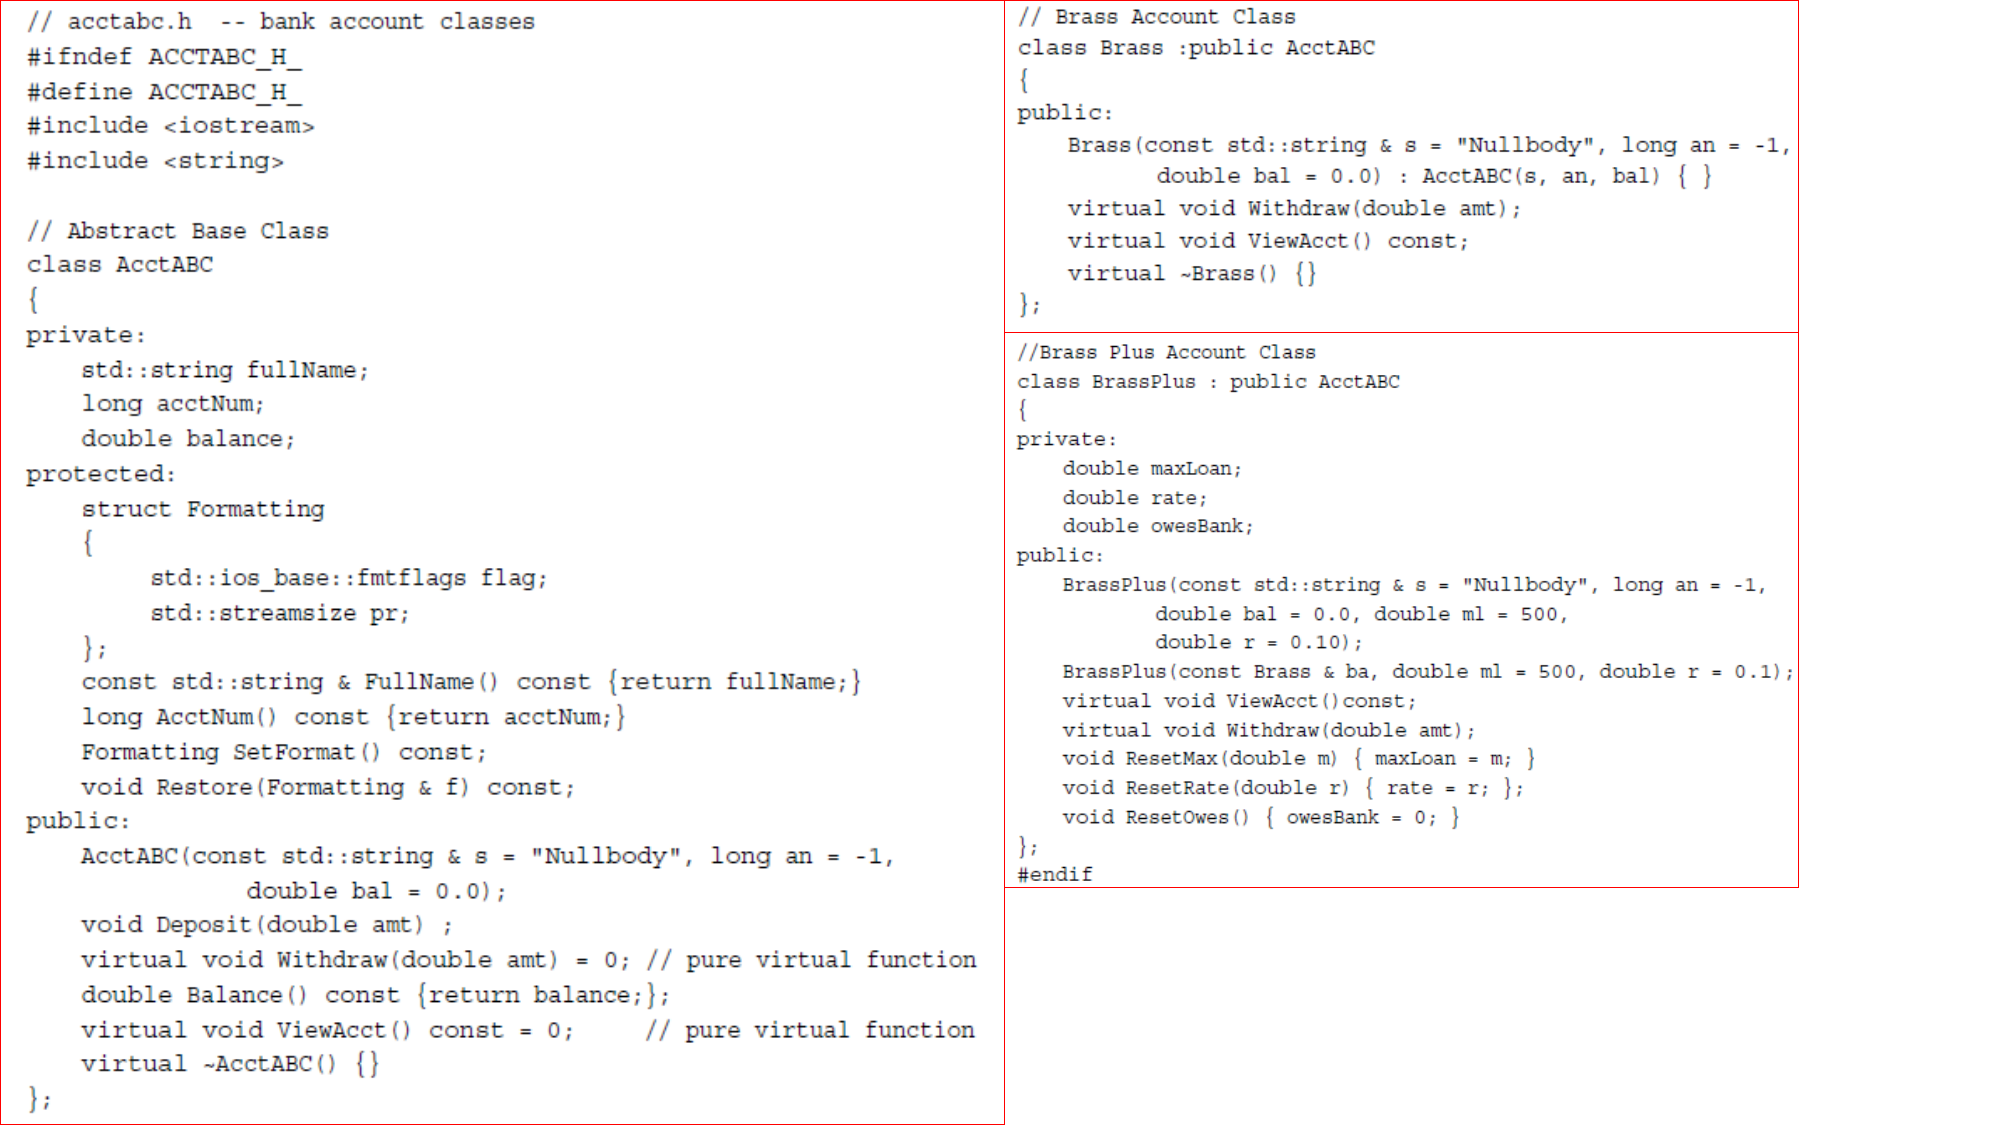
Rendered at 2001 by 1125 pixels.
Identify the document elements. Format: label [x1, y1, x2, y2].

picture [0, 0, 1799, 1125]
